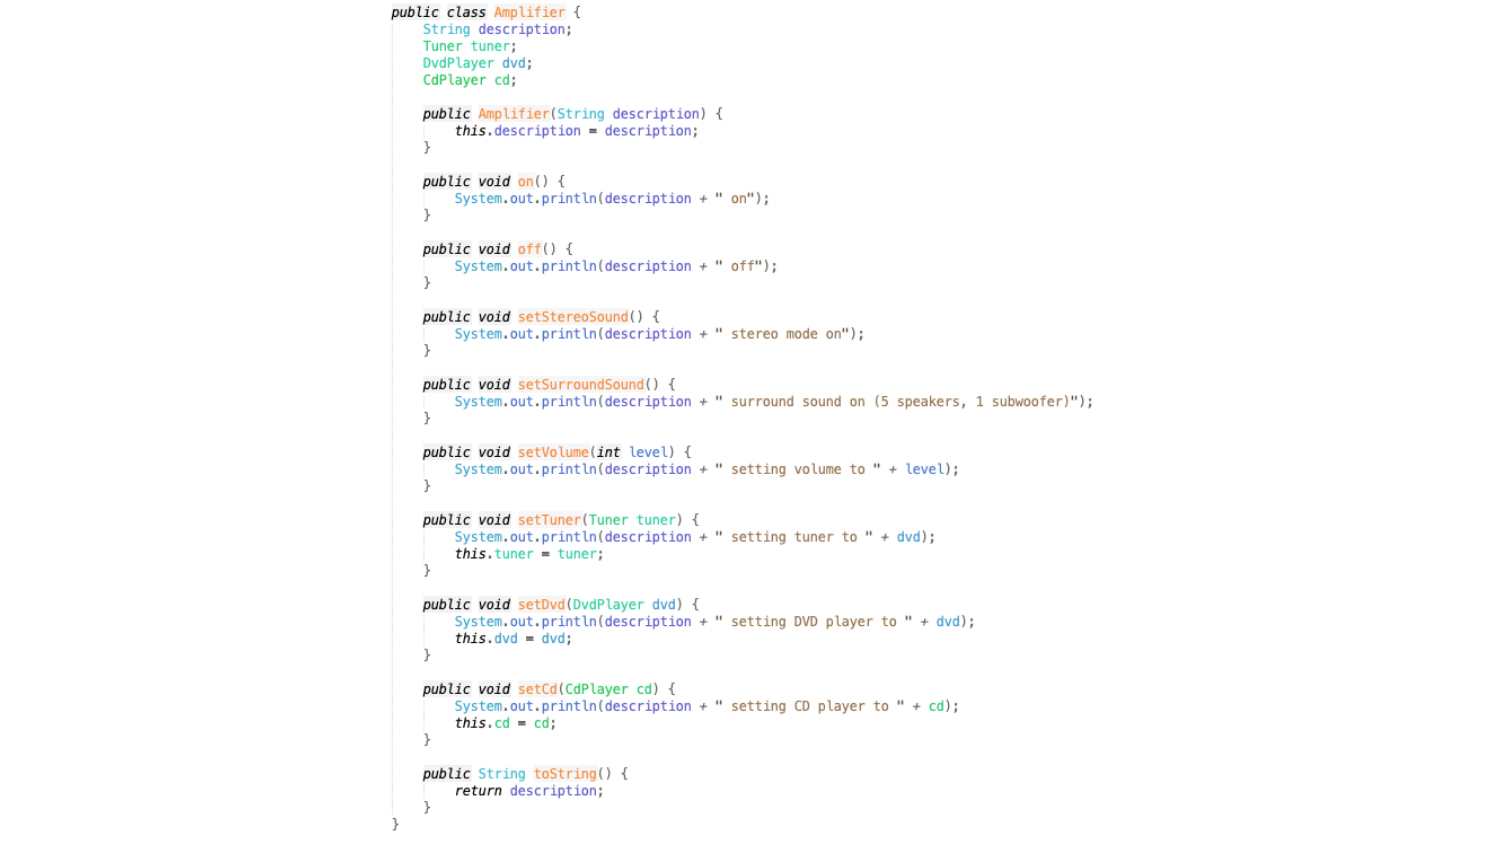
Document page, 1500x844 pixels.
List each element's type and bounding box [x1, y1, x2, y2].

picture [384, 0, 1116, 844]
